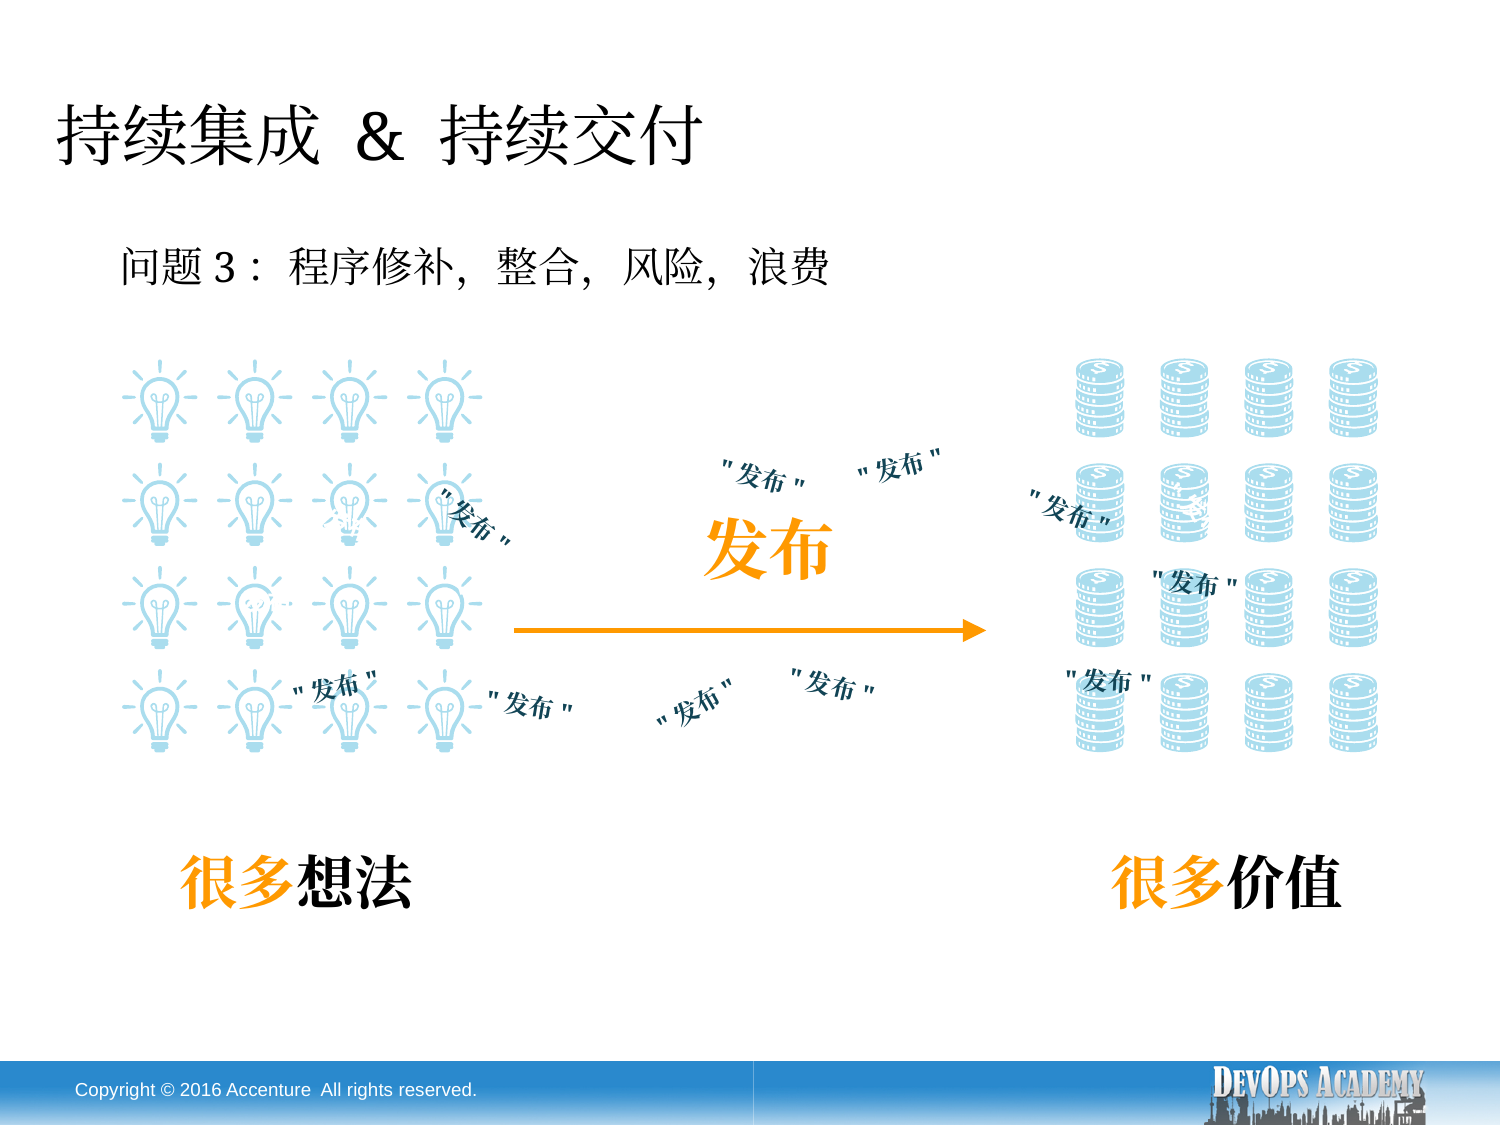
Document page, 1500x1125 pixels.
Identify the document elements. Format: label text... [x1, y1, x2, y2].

text_box 持续集成 & 持续交付 [40, 86, 1467, 181]
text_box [201, 483, 265, 705]
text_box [270, 444, 1261, 731]
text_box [1264, 483, 1295, 705]
picture [0, 1061, 1500, 1125]
text_box 问题3：程序修补，整合，风险，浪费 [119, 215, 1471, 292]
text_box Copyright © 2016 Accenture All rights reserved. [74, 1078, 666, 1100]
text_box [1075, 358, 1378, 963]
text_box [121, 358, 484, 963]
